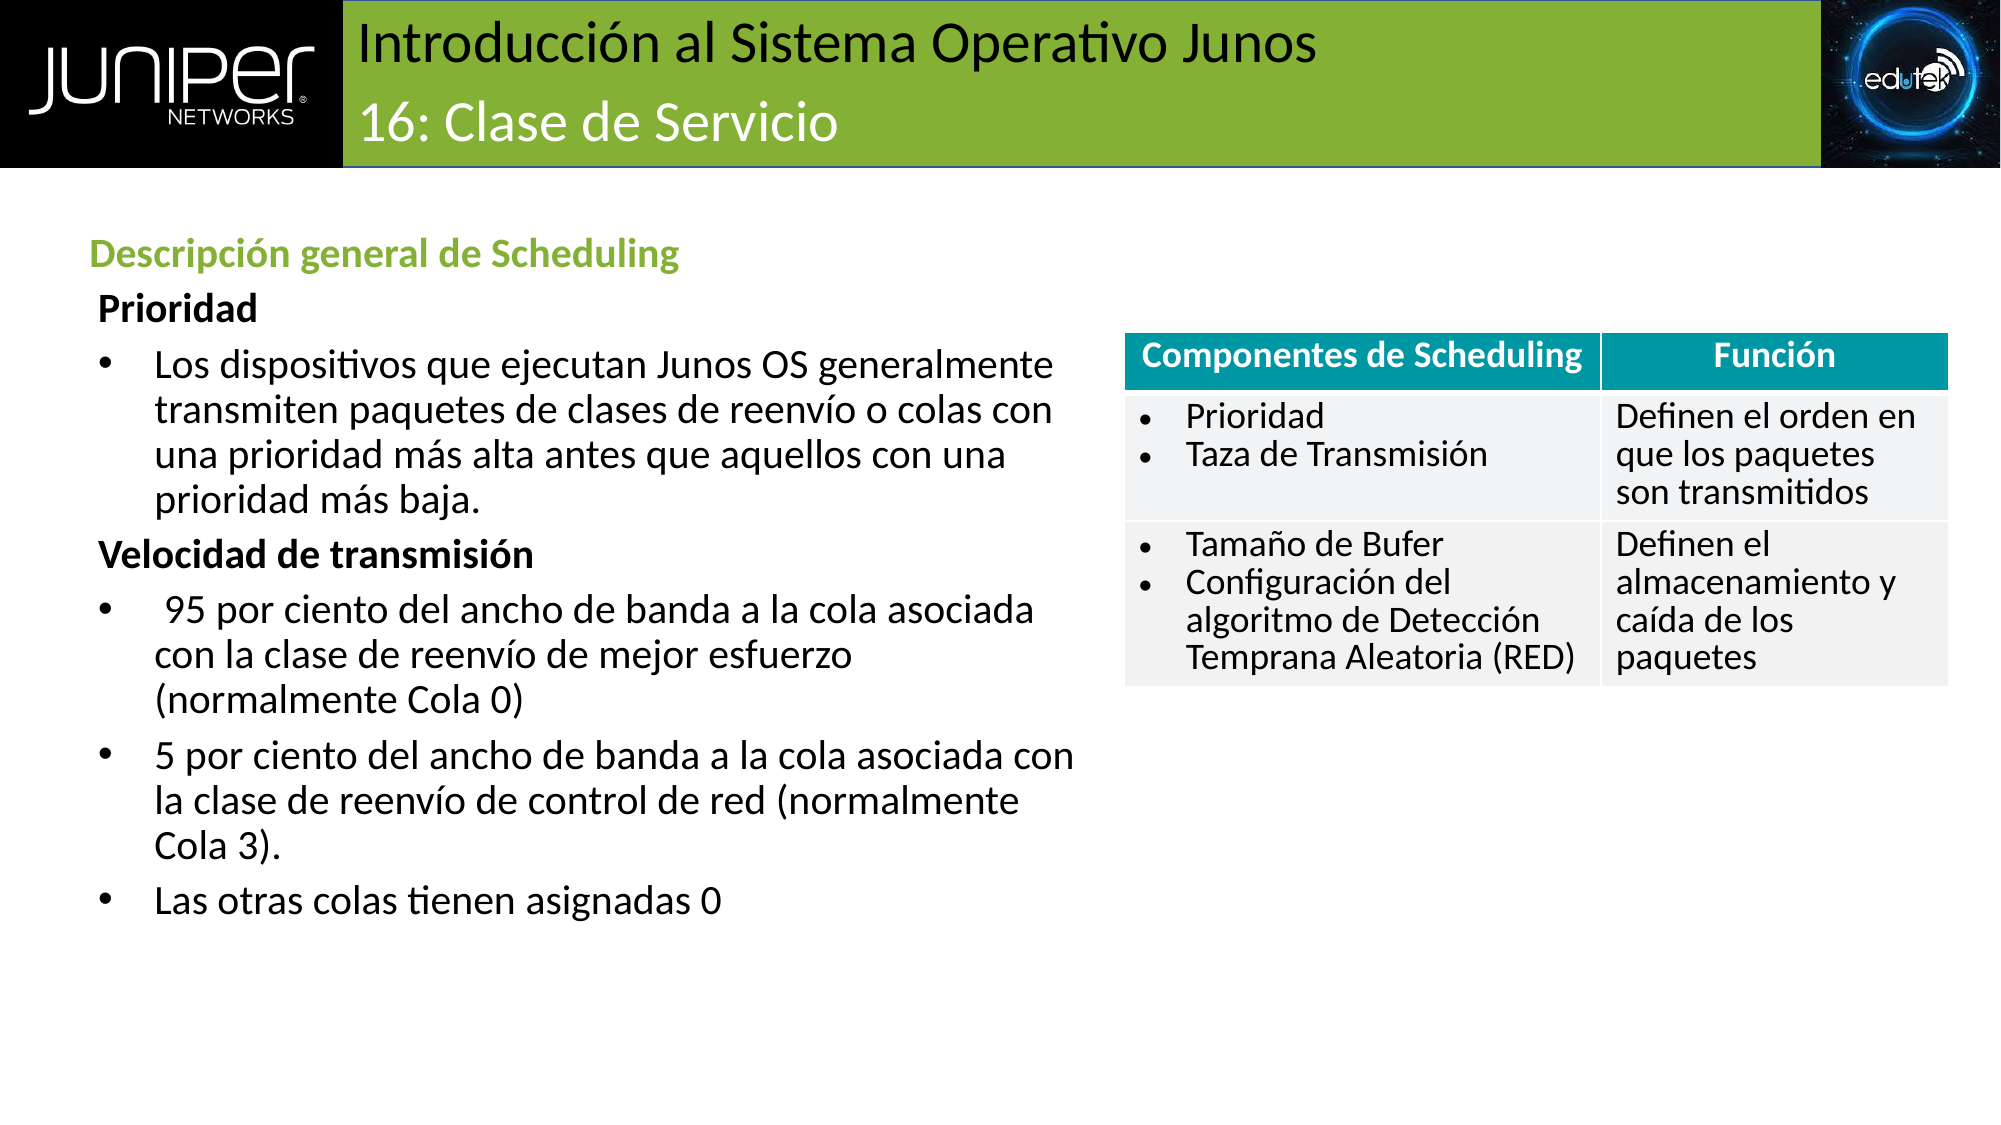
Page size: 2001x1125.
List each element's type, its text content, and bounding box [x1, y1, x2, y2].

table_cell Definen el orden en que los paquetes son transmitidos [1602, 396, 1948, 520]
picture [0, 0, 343, 168]
table_header Componentes de Scheduling [1125, 333, 1600, 390]
table_cell Prioridad Taza de Transmisión [1125, 396, 1600, 520]
list 16: Clase de Servicio [342, 83, 1606, 168]
table_cell Definen el almacenamiento y caída de los paquetes [1602, 522, 1948, 686]
table_cell Tamaño de Bufer Configuración del algoritmo de Detección Temprana Aleatoria (RED) [1125, 522, 1600, 686]
list Descripción general de Scheduling Prioridad Los dispositivos que ejecutan Junos OS generalmente transmiten paquetes de clases de reenvío o colas con una prioridad más alta antes que aquellos con una prioridad más baja. Velocidad de transmisión 95 por ciento del ancho de banda a la cola asociada con la clase de reenvío de mejor esfuerzo (normalmente Cola 0) 5 por ciento del ancho de banda a la cola asociada con la clase de reenvío de control de red (normalmente Cola 3). Las otras colas tienen asignadas 0 [74, 223, 1115, 1019]
table_header Función [1602, 333, 1948, 390]
picture [1821, 0, 2001, 168]
title Introducción al Sistema Operativo Junos [342, 3, 2000, 84]
